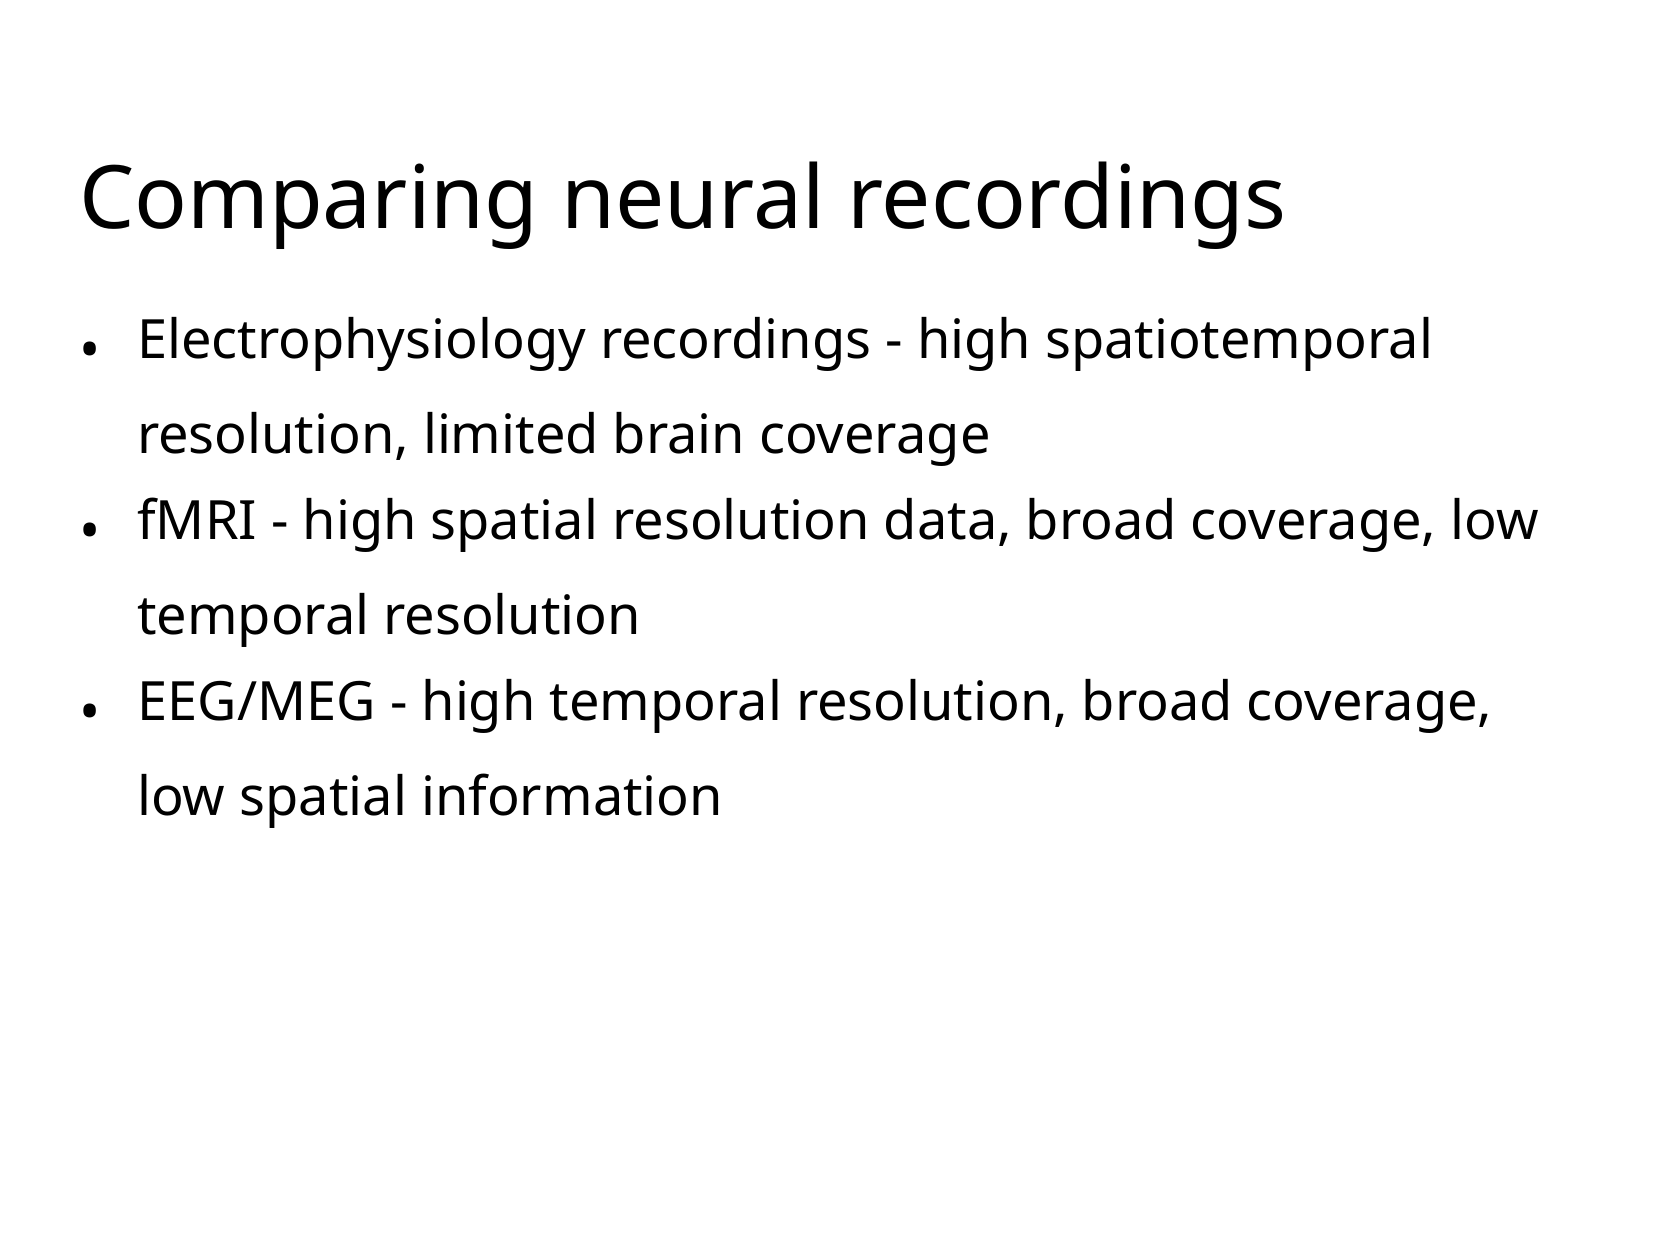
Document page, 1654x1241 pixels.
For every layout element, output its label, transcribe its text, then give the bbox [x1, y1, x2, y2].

text_box [924, 141, 993, 247]
text_box Electrophysiology recordings - high spatiotemporal [137, 304, 1638, 375]
text_box Comparing neural recordings [79, 140, 1353, 243]
text_box resolution, limited brain coverage [137, 378, 1138, 466]
text_box • [79, 494, 94, 560]
text_box [94, 313, 184, 382]
text_box • [79, 313, 94, 379]
text_box low spatial information [137, 740, 821, 828]
text_box [94, 675, 184, 744]
text_box [94, 494, 184, 563]
text_box fMRI - high spatial resolution data, broad coverage, low [137, 485, 1654, 556]
text_box EEG/MEG - high temporal resolution, broad coverage, [137, 666, 1654, 737]
text_box • [79, 675, 94, 741]
text_box temporal resolution [137, 559, 726, 647]
